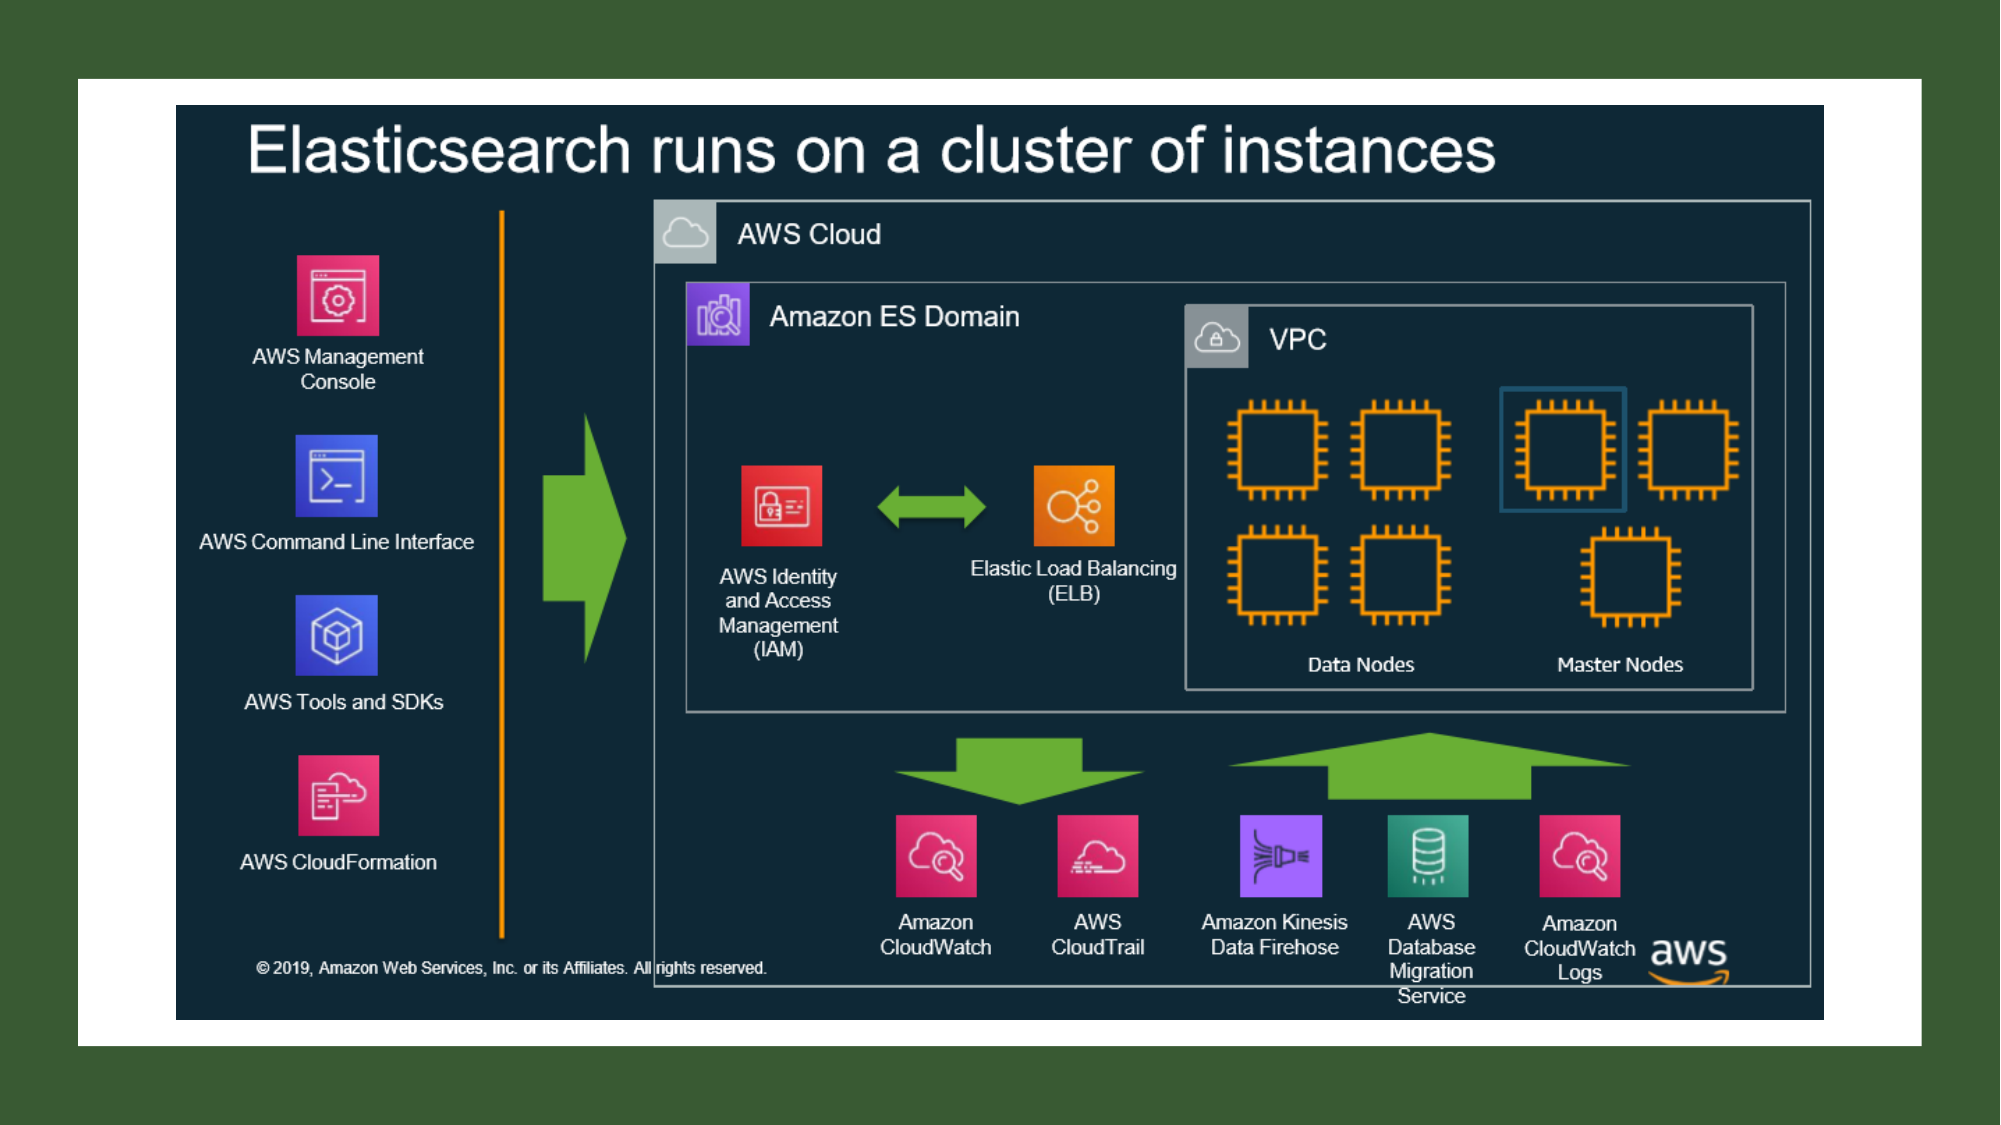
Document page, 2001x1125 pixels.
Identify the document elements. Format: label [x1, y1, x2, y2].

text_box [0, 0, 2000, 1125]
text_box [77, 78, 1923, 1047]
picture [176, 105, 1824, 1020]
